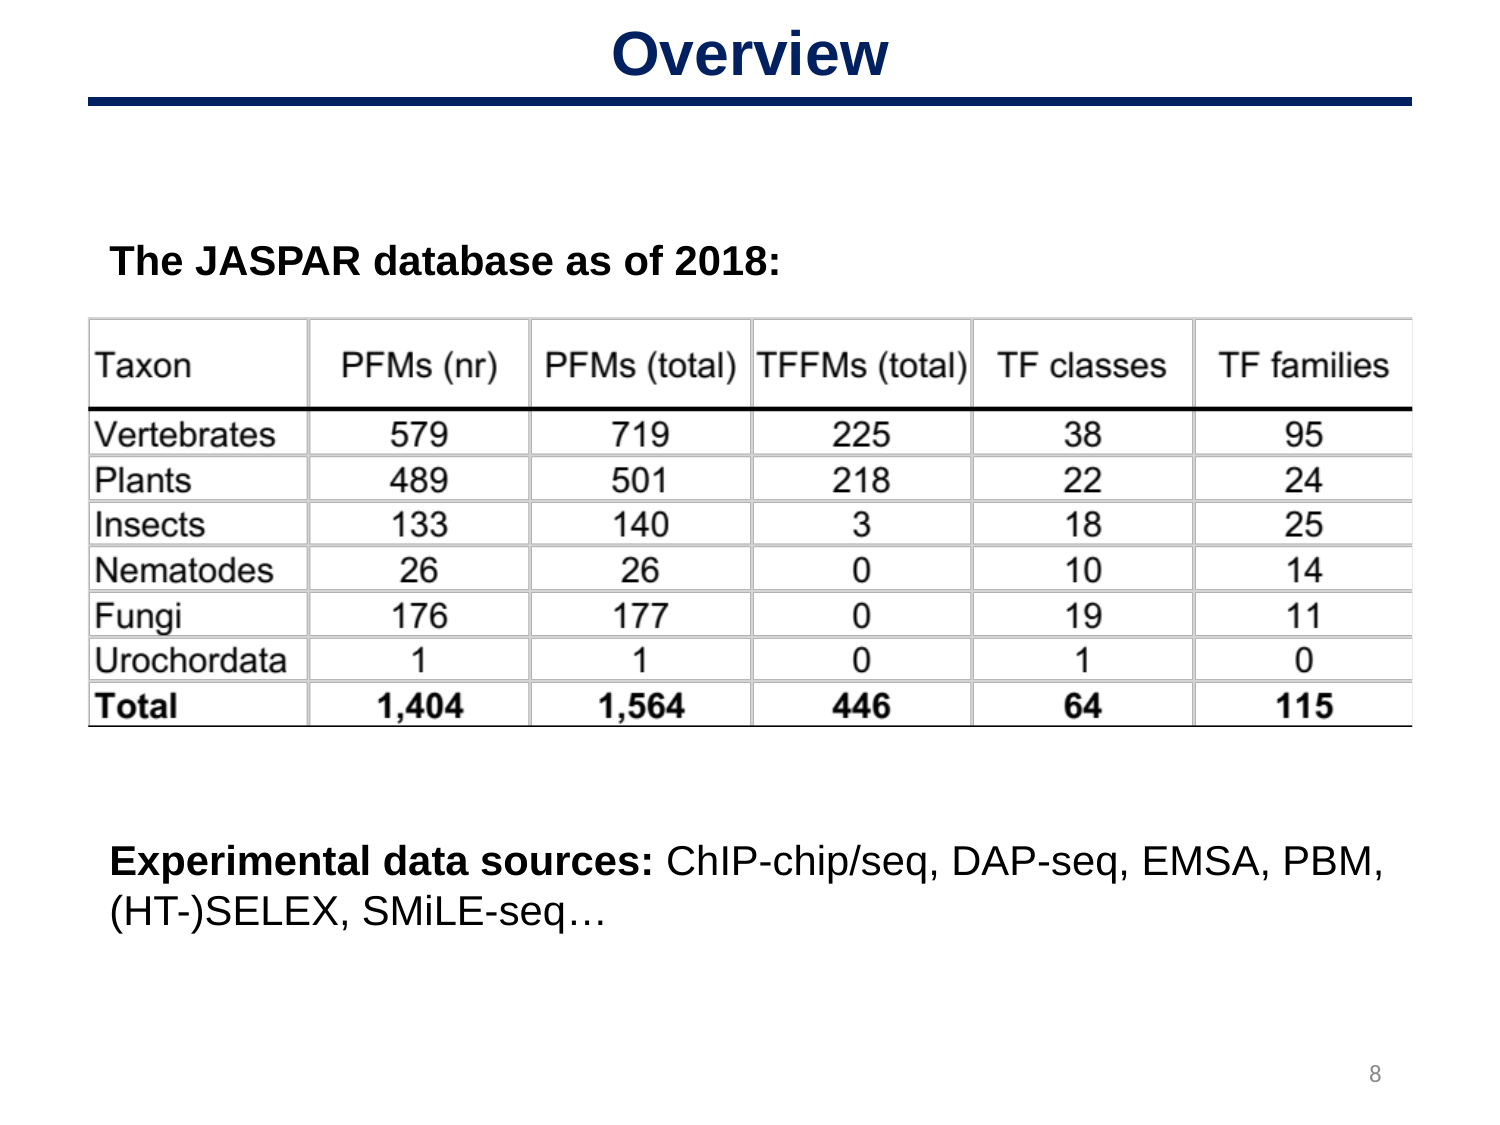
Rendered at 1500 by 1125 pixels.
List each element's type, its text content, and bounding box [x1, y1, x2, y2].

slide_number 8 [1059, 1042, 1397, 1103]
text_box The JASPAR database as of 2018: Experimental data sources: ChIP-chip/seq, DAP-seq, EMSA, PBM, (HT-)SELEX, SMiLE-seq… [94, 727, 1406, 941]
picture [87, 317, 1413, 727]
text_box The JASPAR database as of 2018: Experimental data sources: ChIP-chip/seq, DAP-seq, EMSA, PBM, (HT-)SELEX, SMiLE-seq… [94, 125, 1406, 317]
text_box Overview [94, 5, 1406, 95]
